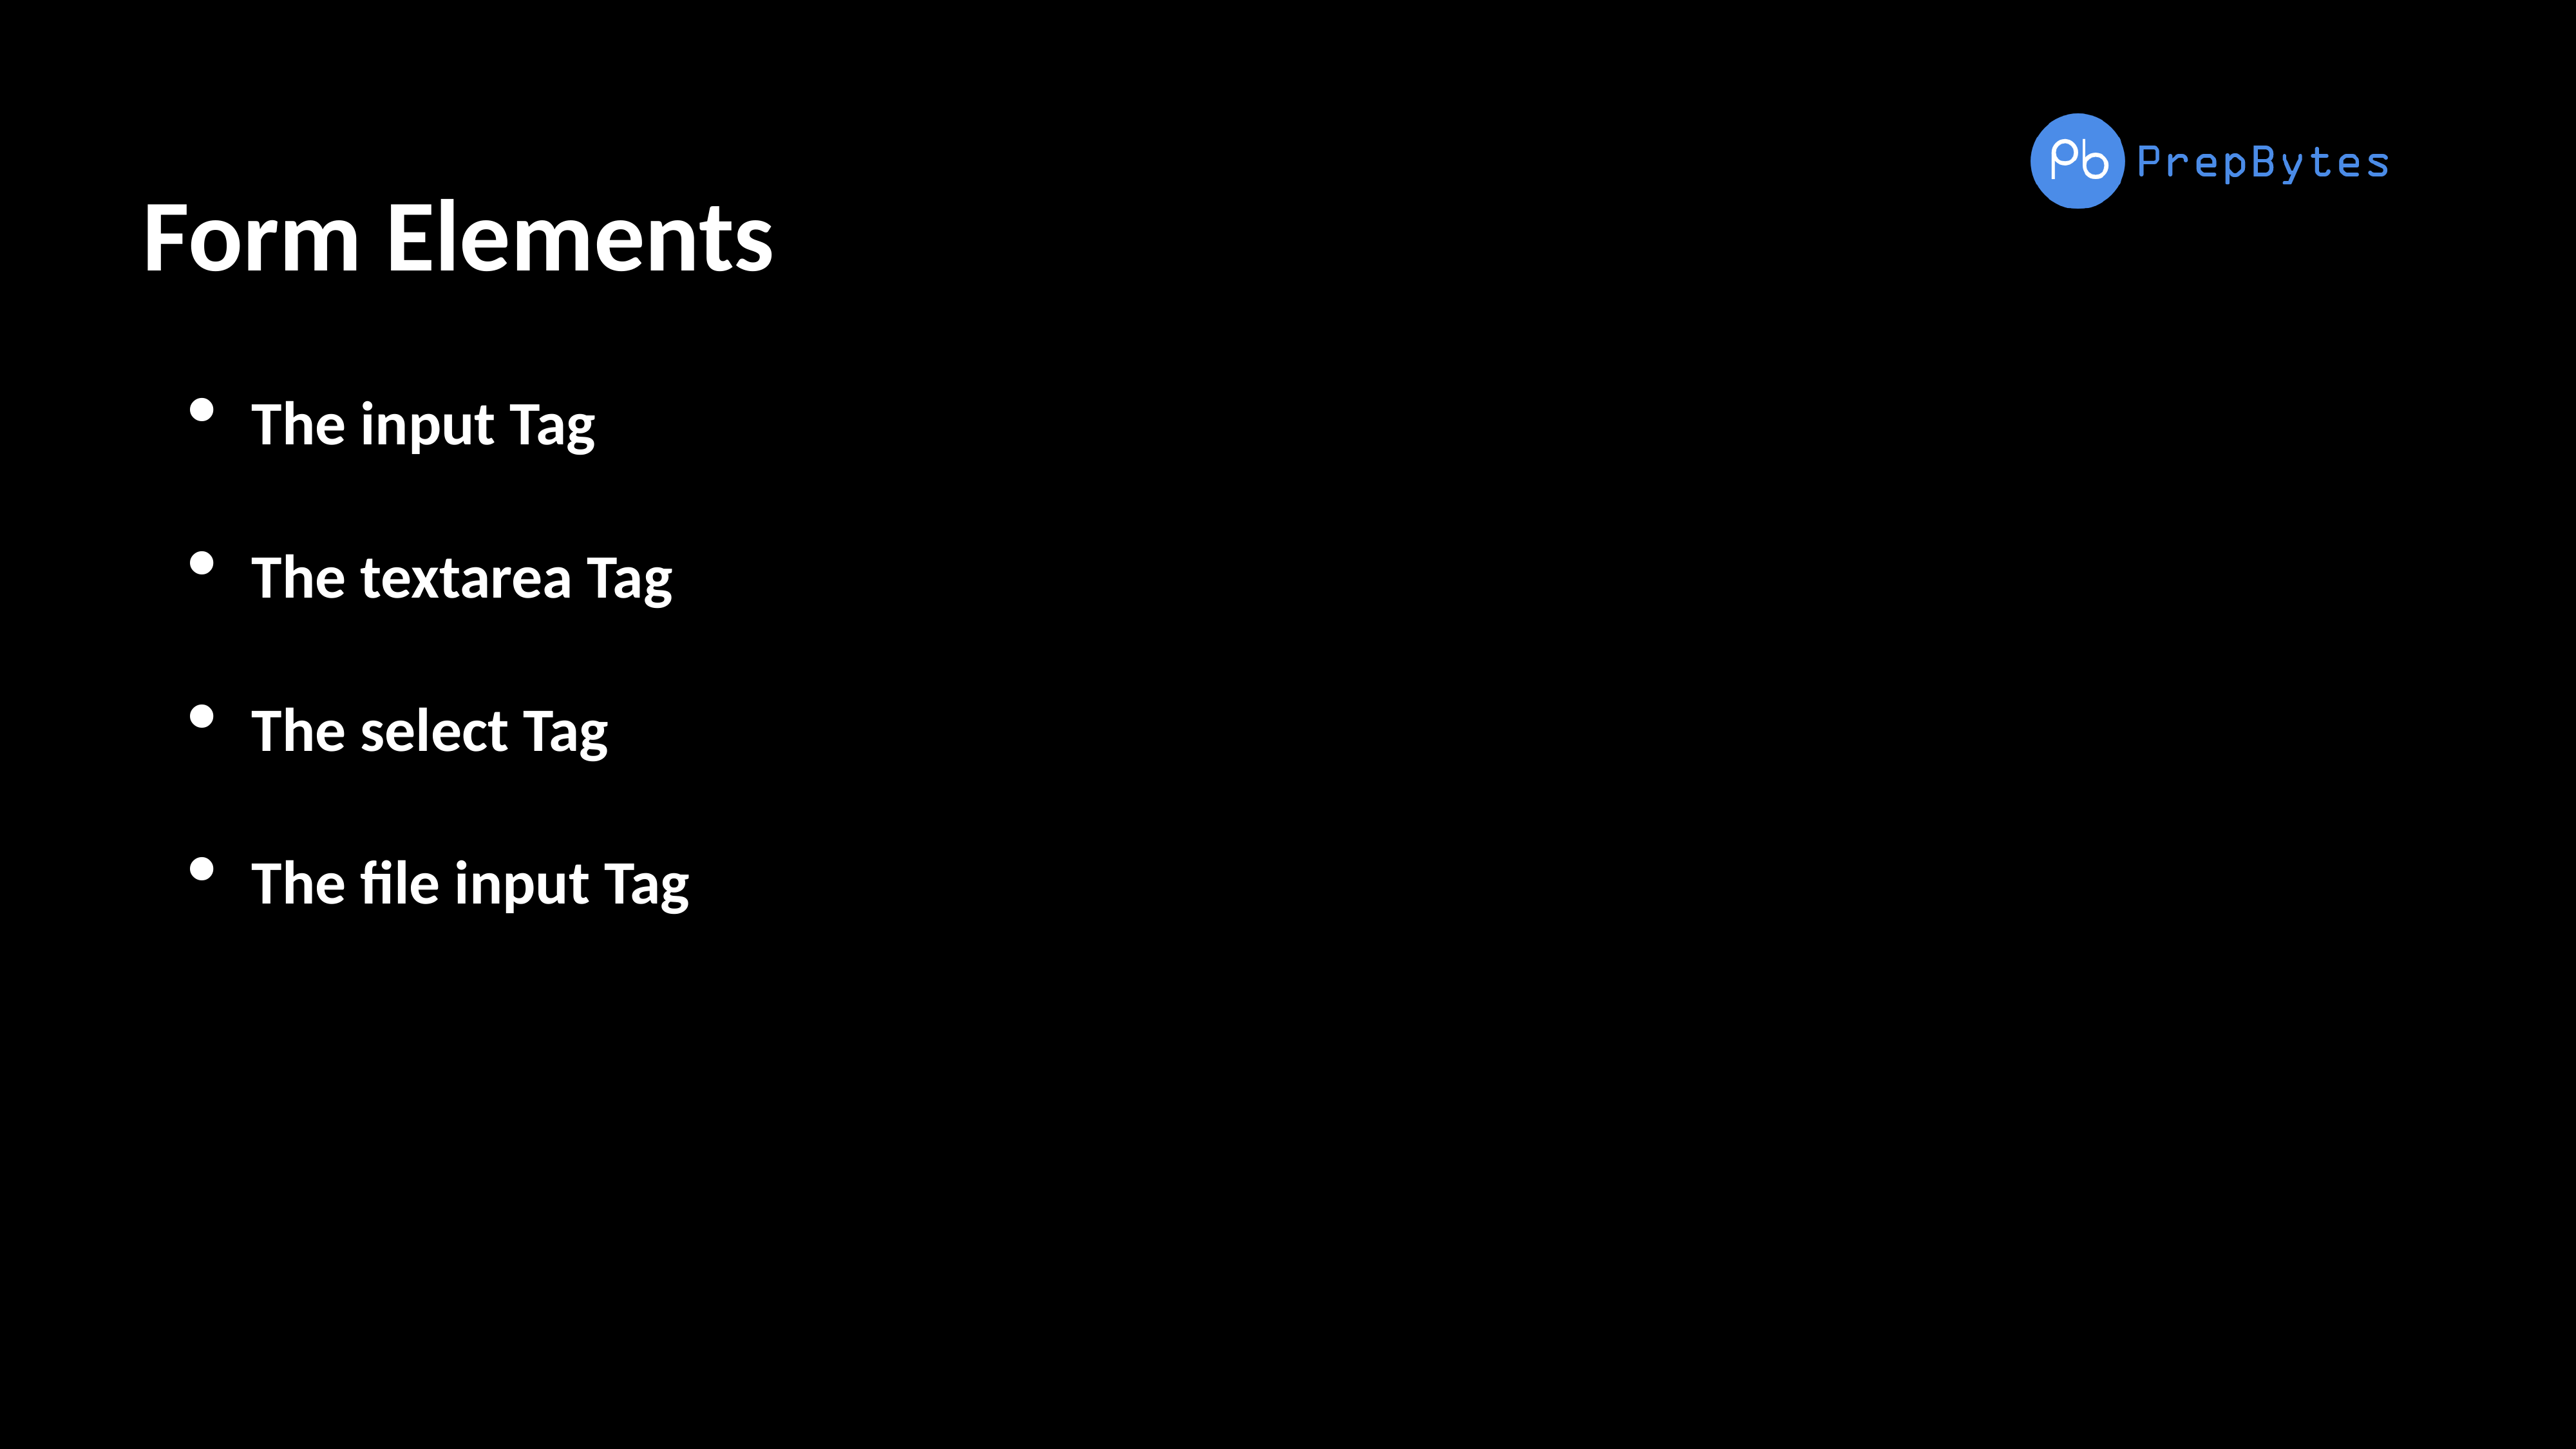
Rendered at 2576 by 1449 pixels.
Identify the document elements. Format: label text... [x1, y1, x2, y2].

list The input Tag The textarea Tag The select Tag The file input Tag [179, 375, 2474, 1449]
title Form Elements [135, 149, 1656, 311]
picture [2031, 113, 2393, 209]
